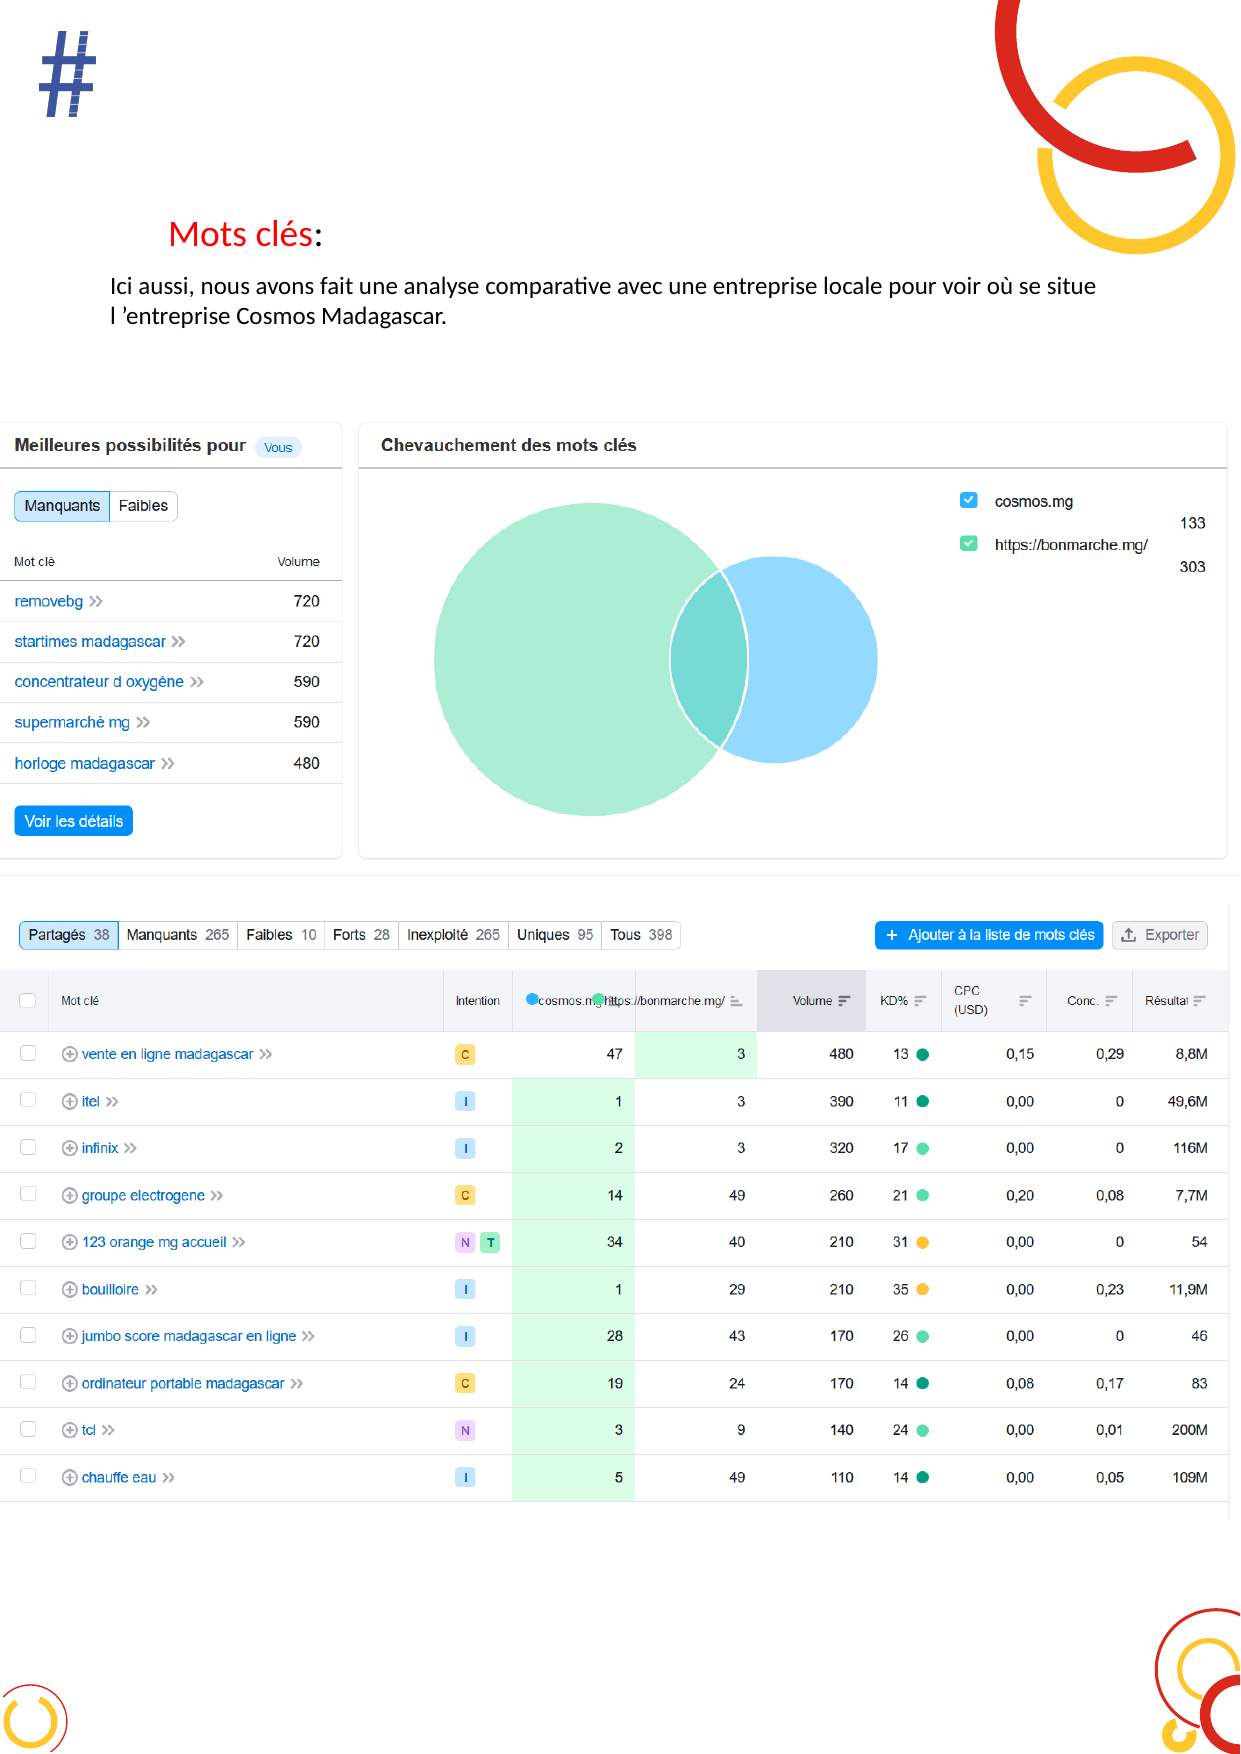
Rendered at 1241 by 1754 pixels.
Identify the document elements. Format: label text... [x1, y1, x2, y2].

picture [0, 905, 1241, 1518]
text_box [994, 0, 1241, 255]
picture [0, 422, 1241, 877]
text_box [1, 1683, 69, 1754]
picture [39, 31, 96, 117]
text_box Ici aussi, nous avons fait une analyse comparative avec une entreprise locale pour voir où se situe l ’entreprise Cosmos Madagascar. [95, 262, 1130, 337]
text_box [1154, 1608, 1241, 1754]
text_box Mots clés: [110, 201, 381, 262]
text_box [2, 1695, 59, 1750]
